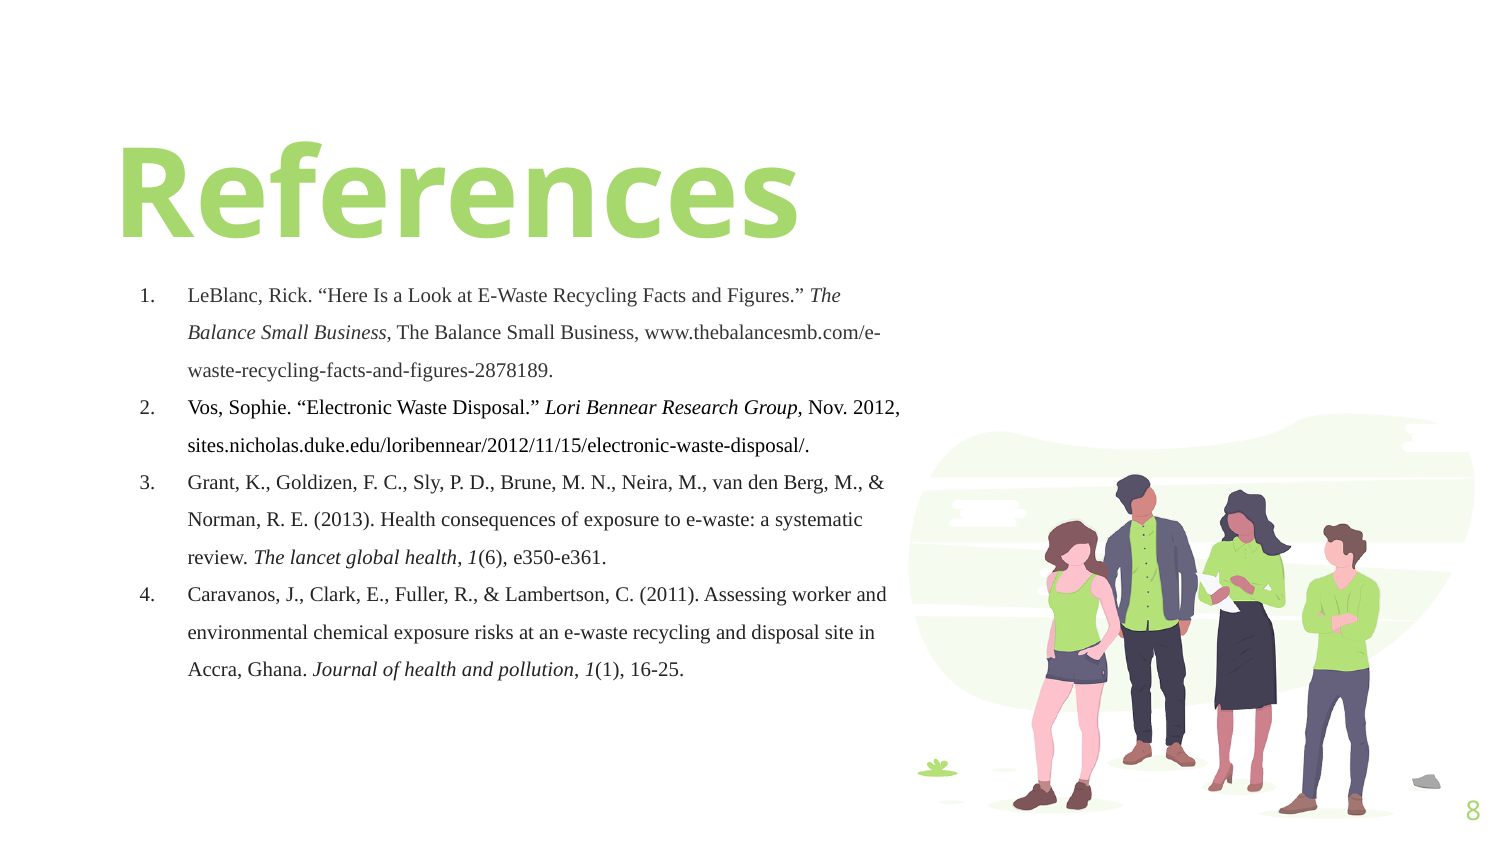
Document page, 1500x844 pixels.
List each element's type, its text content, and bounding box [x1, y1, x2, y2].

picture [908, 413, 1475, 819]
title References [112, 72, 911, 263]
slide_number ‹#› [1391, 779, 1482, 844]
subtitle LeBlanc, Rick. “Here Is a Look at E-Waste Recycling Facts and Figures.” The Balance Small Business, The Balance Small Business, www.thebalancesmb.com/e-waste-recycling-facts-and-figures-2878189. Vos, Sophie. “Electronic Waste Disposal.” Lori Bennear Research Group, Nov. 2012, sites.nicholas.duke.edu/loribennear/2012/11/15/electronic-waste-disposal/. Grant, K., Goldizen, F. C., Sly, P. D., Brune, M. N., Neira, M., van den Berg, M., & Norman, R. E. (2013). Health consequences of exposure to e-waste: a systematic review. The lancet global health, 1(6), e350-e361. Caravanos, J., Clark, E., Fuller, R., & Lambertson, C. (2011). Assessing worker and environmental chemical exposure risks at an e-waste recycling and disposal site in Accra, Ghana. Journal of health and pollution, 1(1), 16-25. [112, 268, 911, 572]
